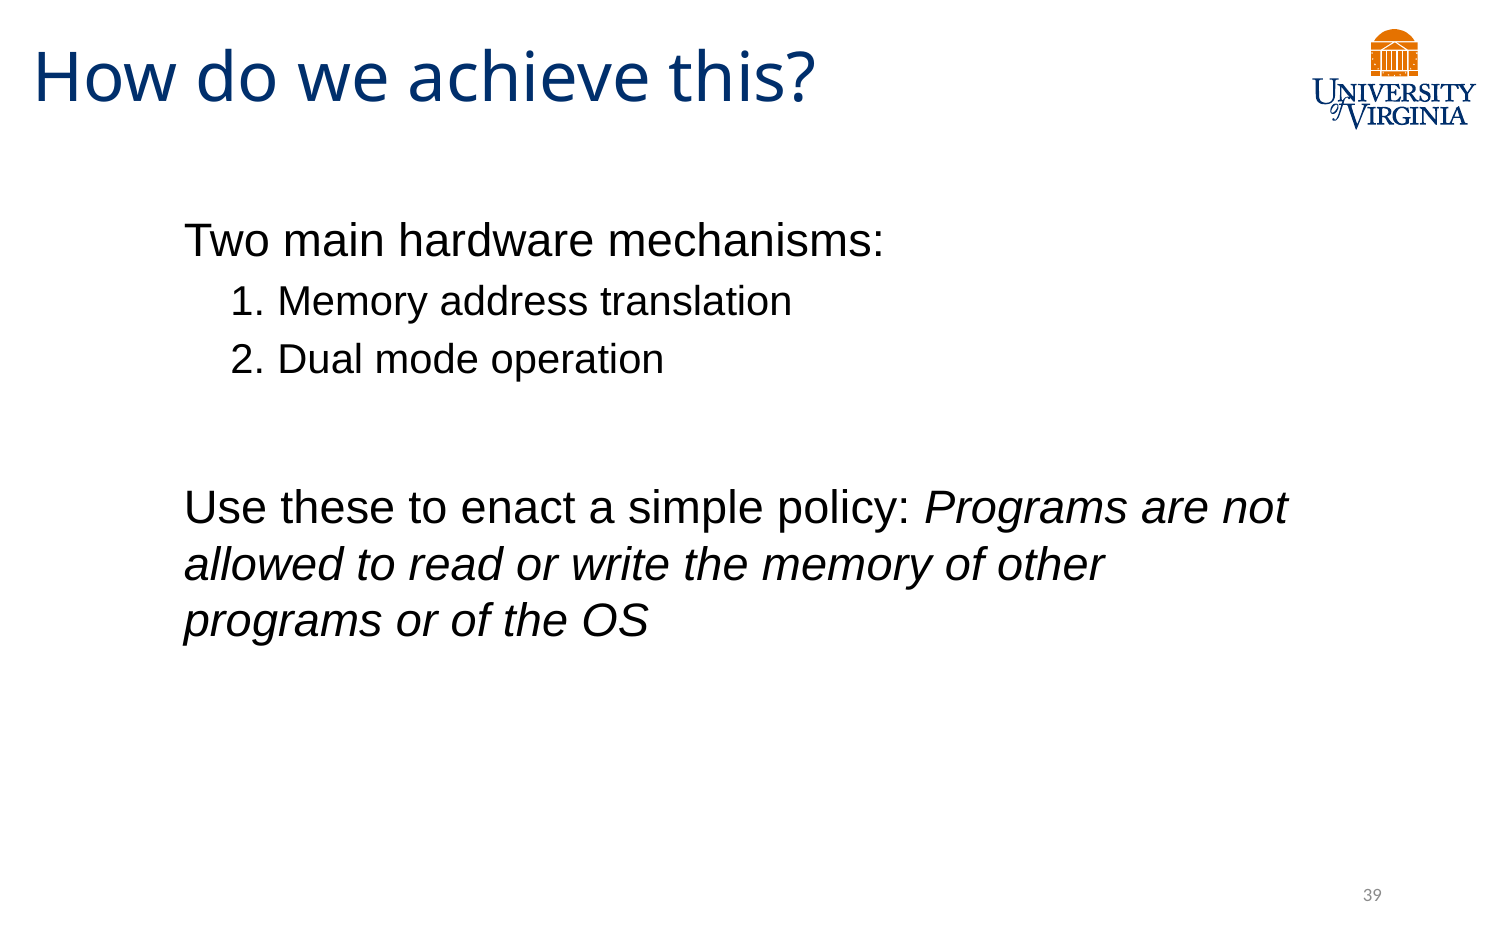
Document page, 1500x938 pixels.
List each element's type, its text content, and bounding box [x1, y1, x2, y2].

slide_number 39 [1059, 868, 1397, 919]
title How do we achieve this? [17, 14, 1297, 145]
list Two main hardware mechanisms: Memory address translation Dual mode operation Use these to enact a simple policy: Programs are not allowed to read or write the memory of other programs or of the OS [168, 202, 1330, 797]
